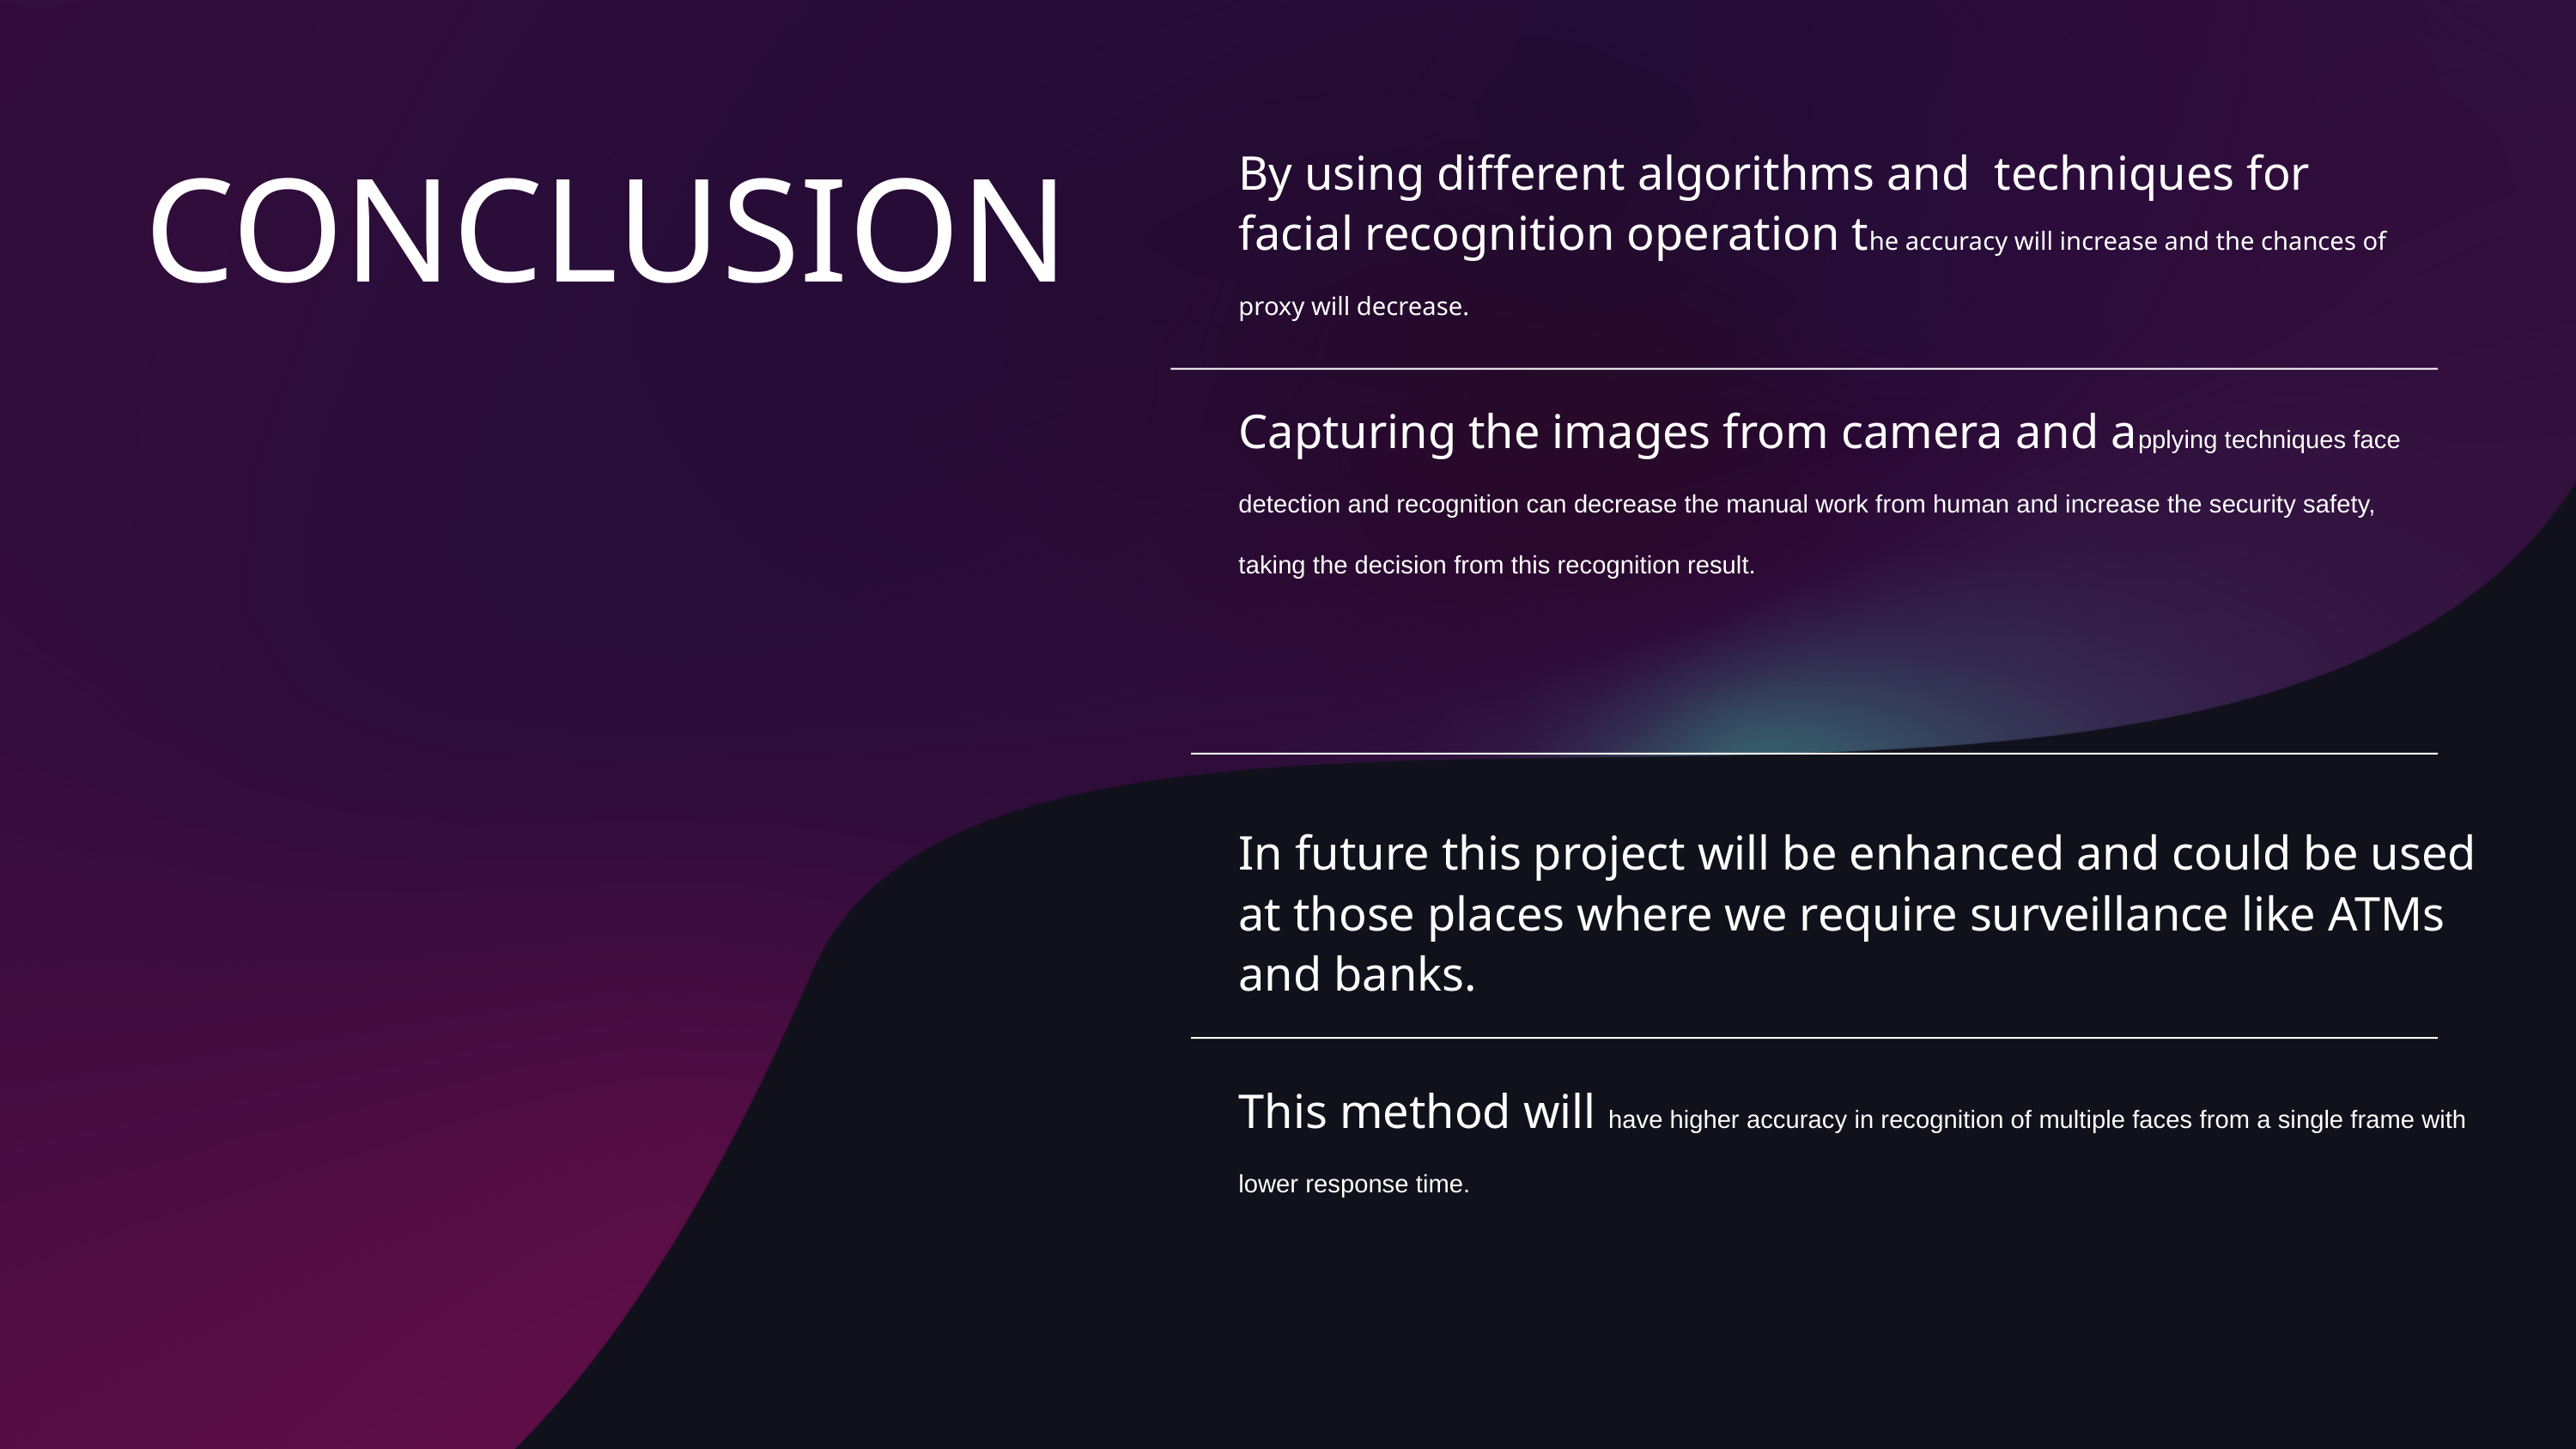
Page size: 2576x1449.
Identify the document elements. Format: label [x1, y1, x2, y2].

text_box [1170, 144, 2486, 1261]
picture [0, 0, 2576, 1449]
